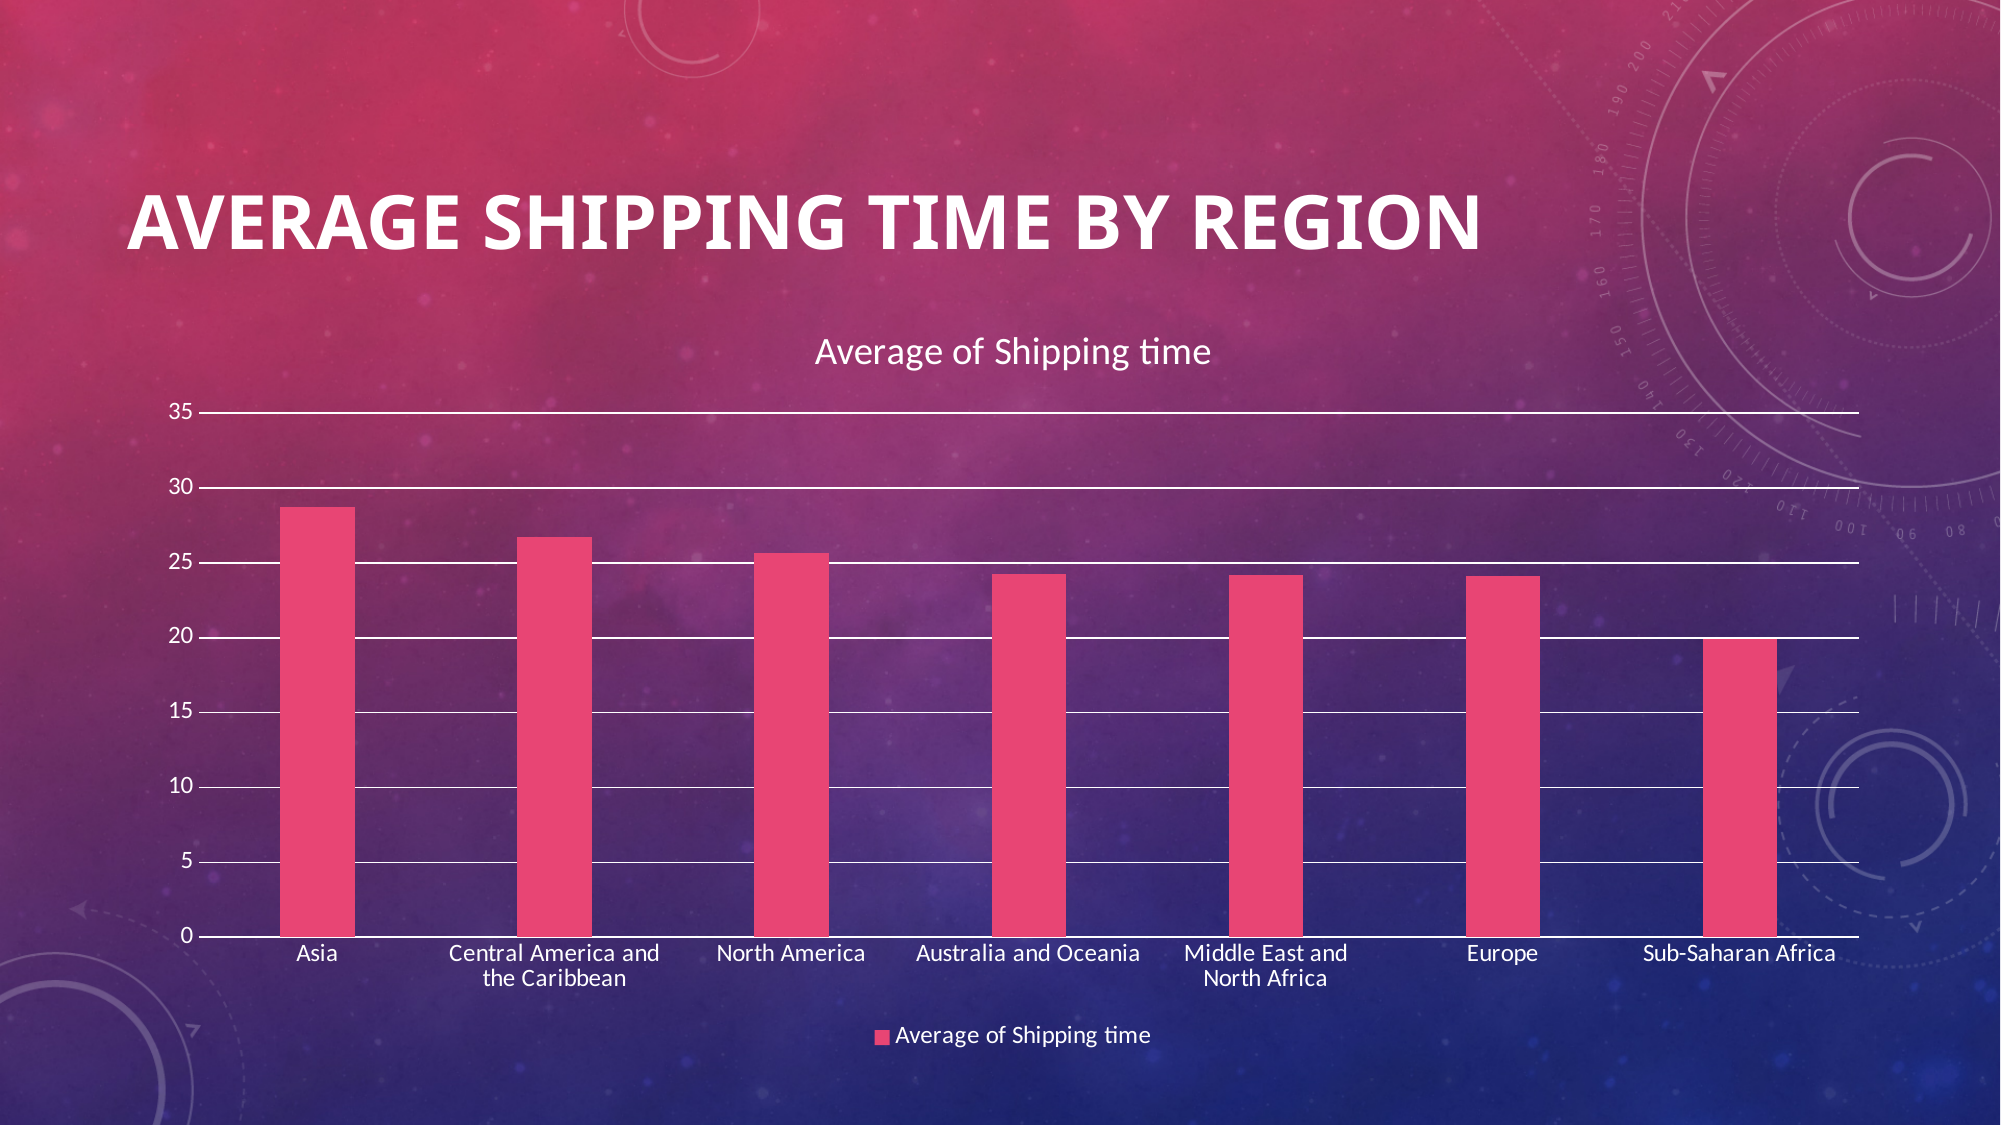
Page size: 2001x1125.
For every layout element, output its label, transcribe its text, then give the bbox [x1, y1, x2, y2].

chart [132, 299, 1894, 1057]
title Average shipping time by region [112, 99, 1775, 339]
picture [0, 0, 2001, 1125]
